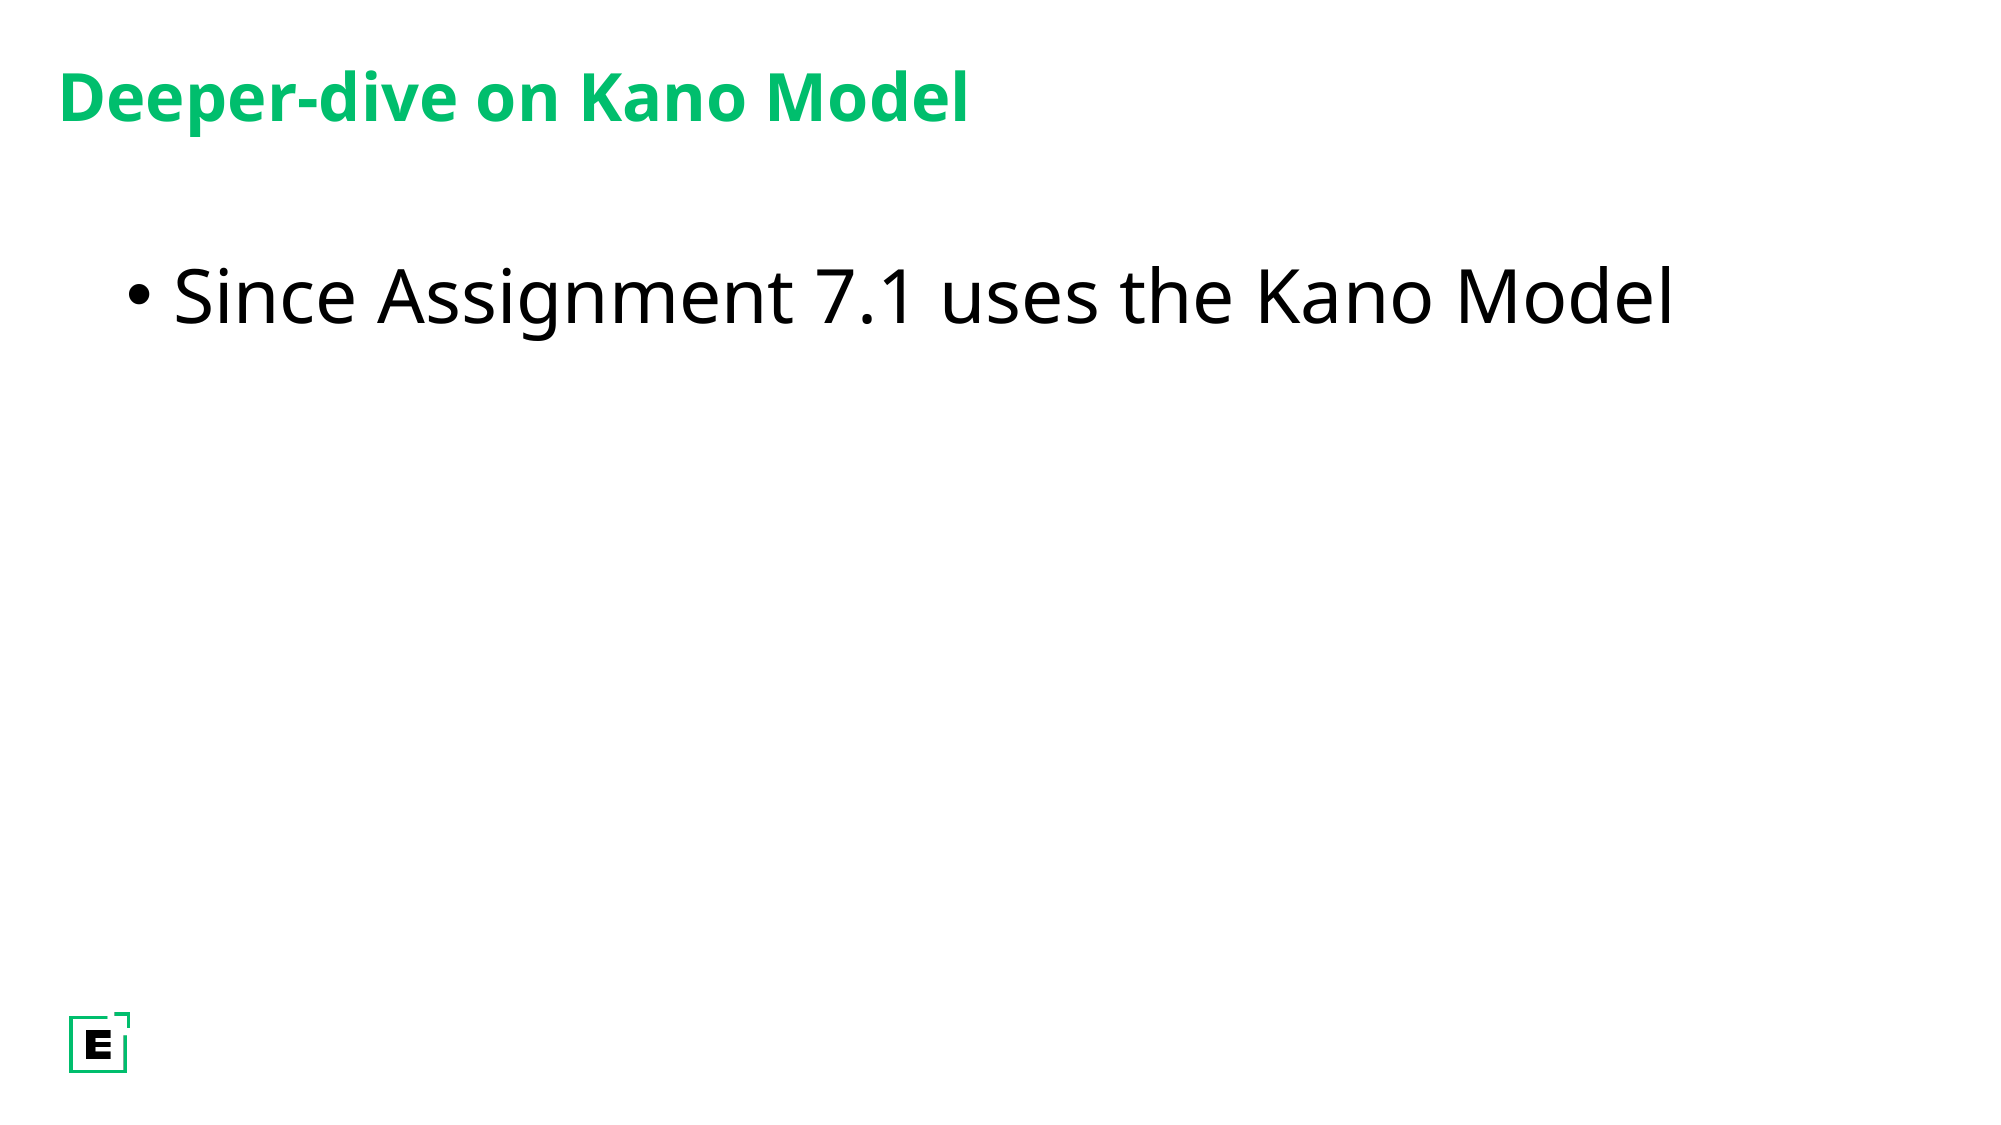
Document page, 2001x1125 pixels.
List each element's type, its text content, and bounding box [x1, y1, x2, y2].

text_box Since Assignment 7.1 uses the Kano Model [111, 241, 1841, 346]
picture [69, 1012, 130, 1073]
title Deeper-dive on Kano Model [55, 0, 1078, 189]
